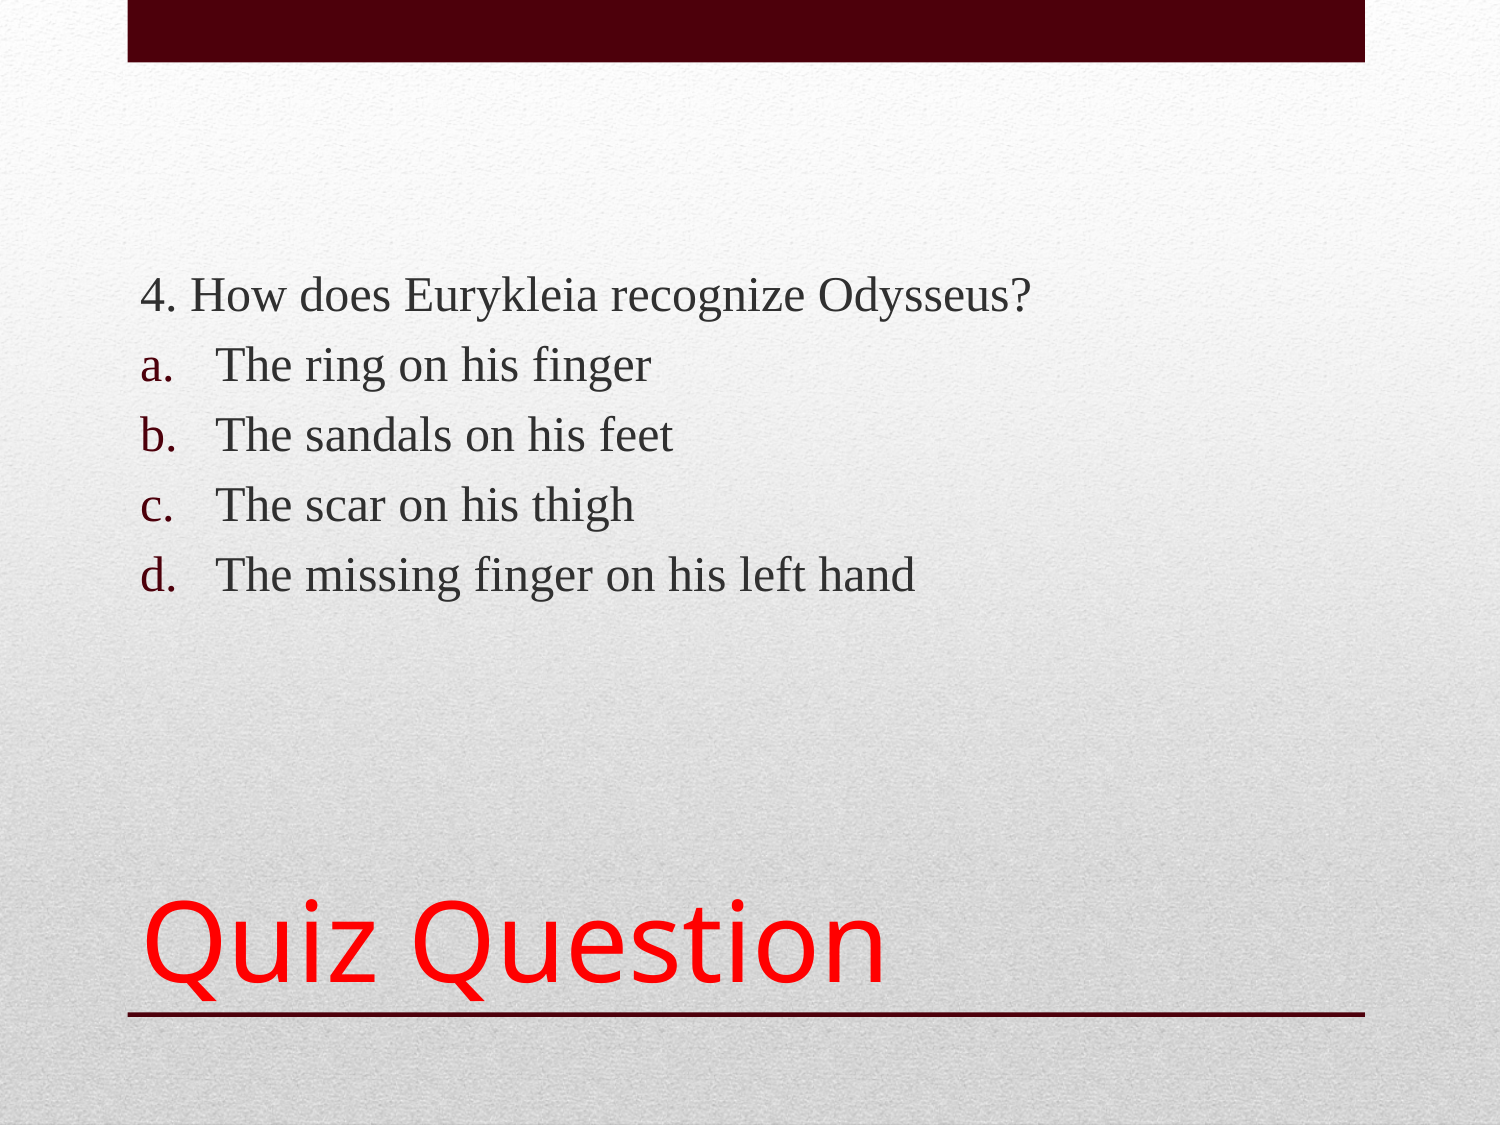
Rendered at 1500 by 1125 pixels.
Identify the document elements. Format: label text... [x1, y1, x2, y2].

list 4. How does Eurykleia recognize Odysseus? The ring on his finger The sandals on his feet The scar on his thigh The missing finger on his left hand [125, 112, 1363, 750]
title Quiz Question [125, 750, 1238, 1013]
